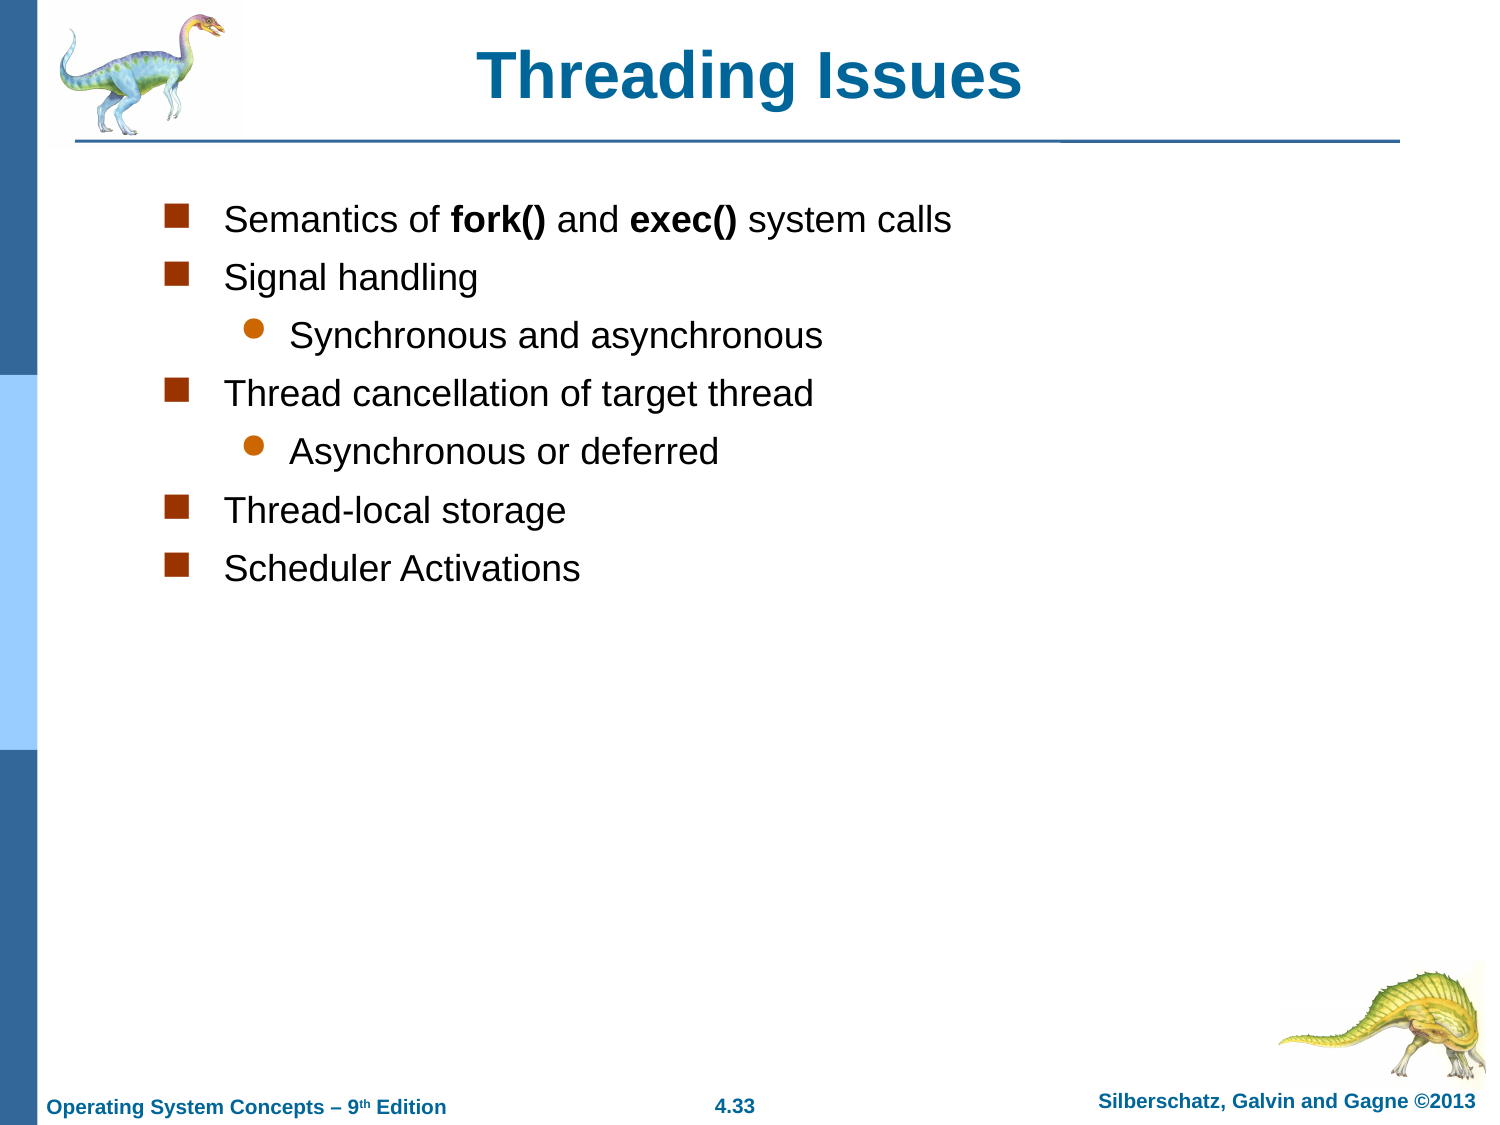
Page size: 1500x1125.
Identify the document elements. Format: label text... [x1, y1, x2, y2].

title Threading Issues [75, 24, 1425, 120]
list Semantics of fork() and exec() system calls Signal handling Synchronous and asynchronous Thread cancellation of target thread Asynchronous or deferred Thread-local storage Scheduler Activations [152, 187, 1359, 923]
picture [46, 0, 243, 149]
picture [1275, 959, 1486, 1090]
